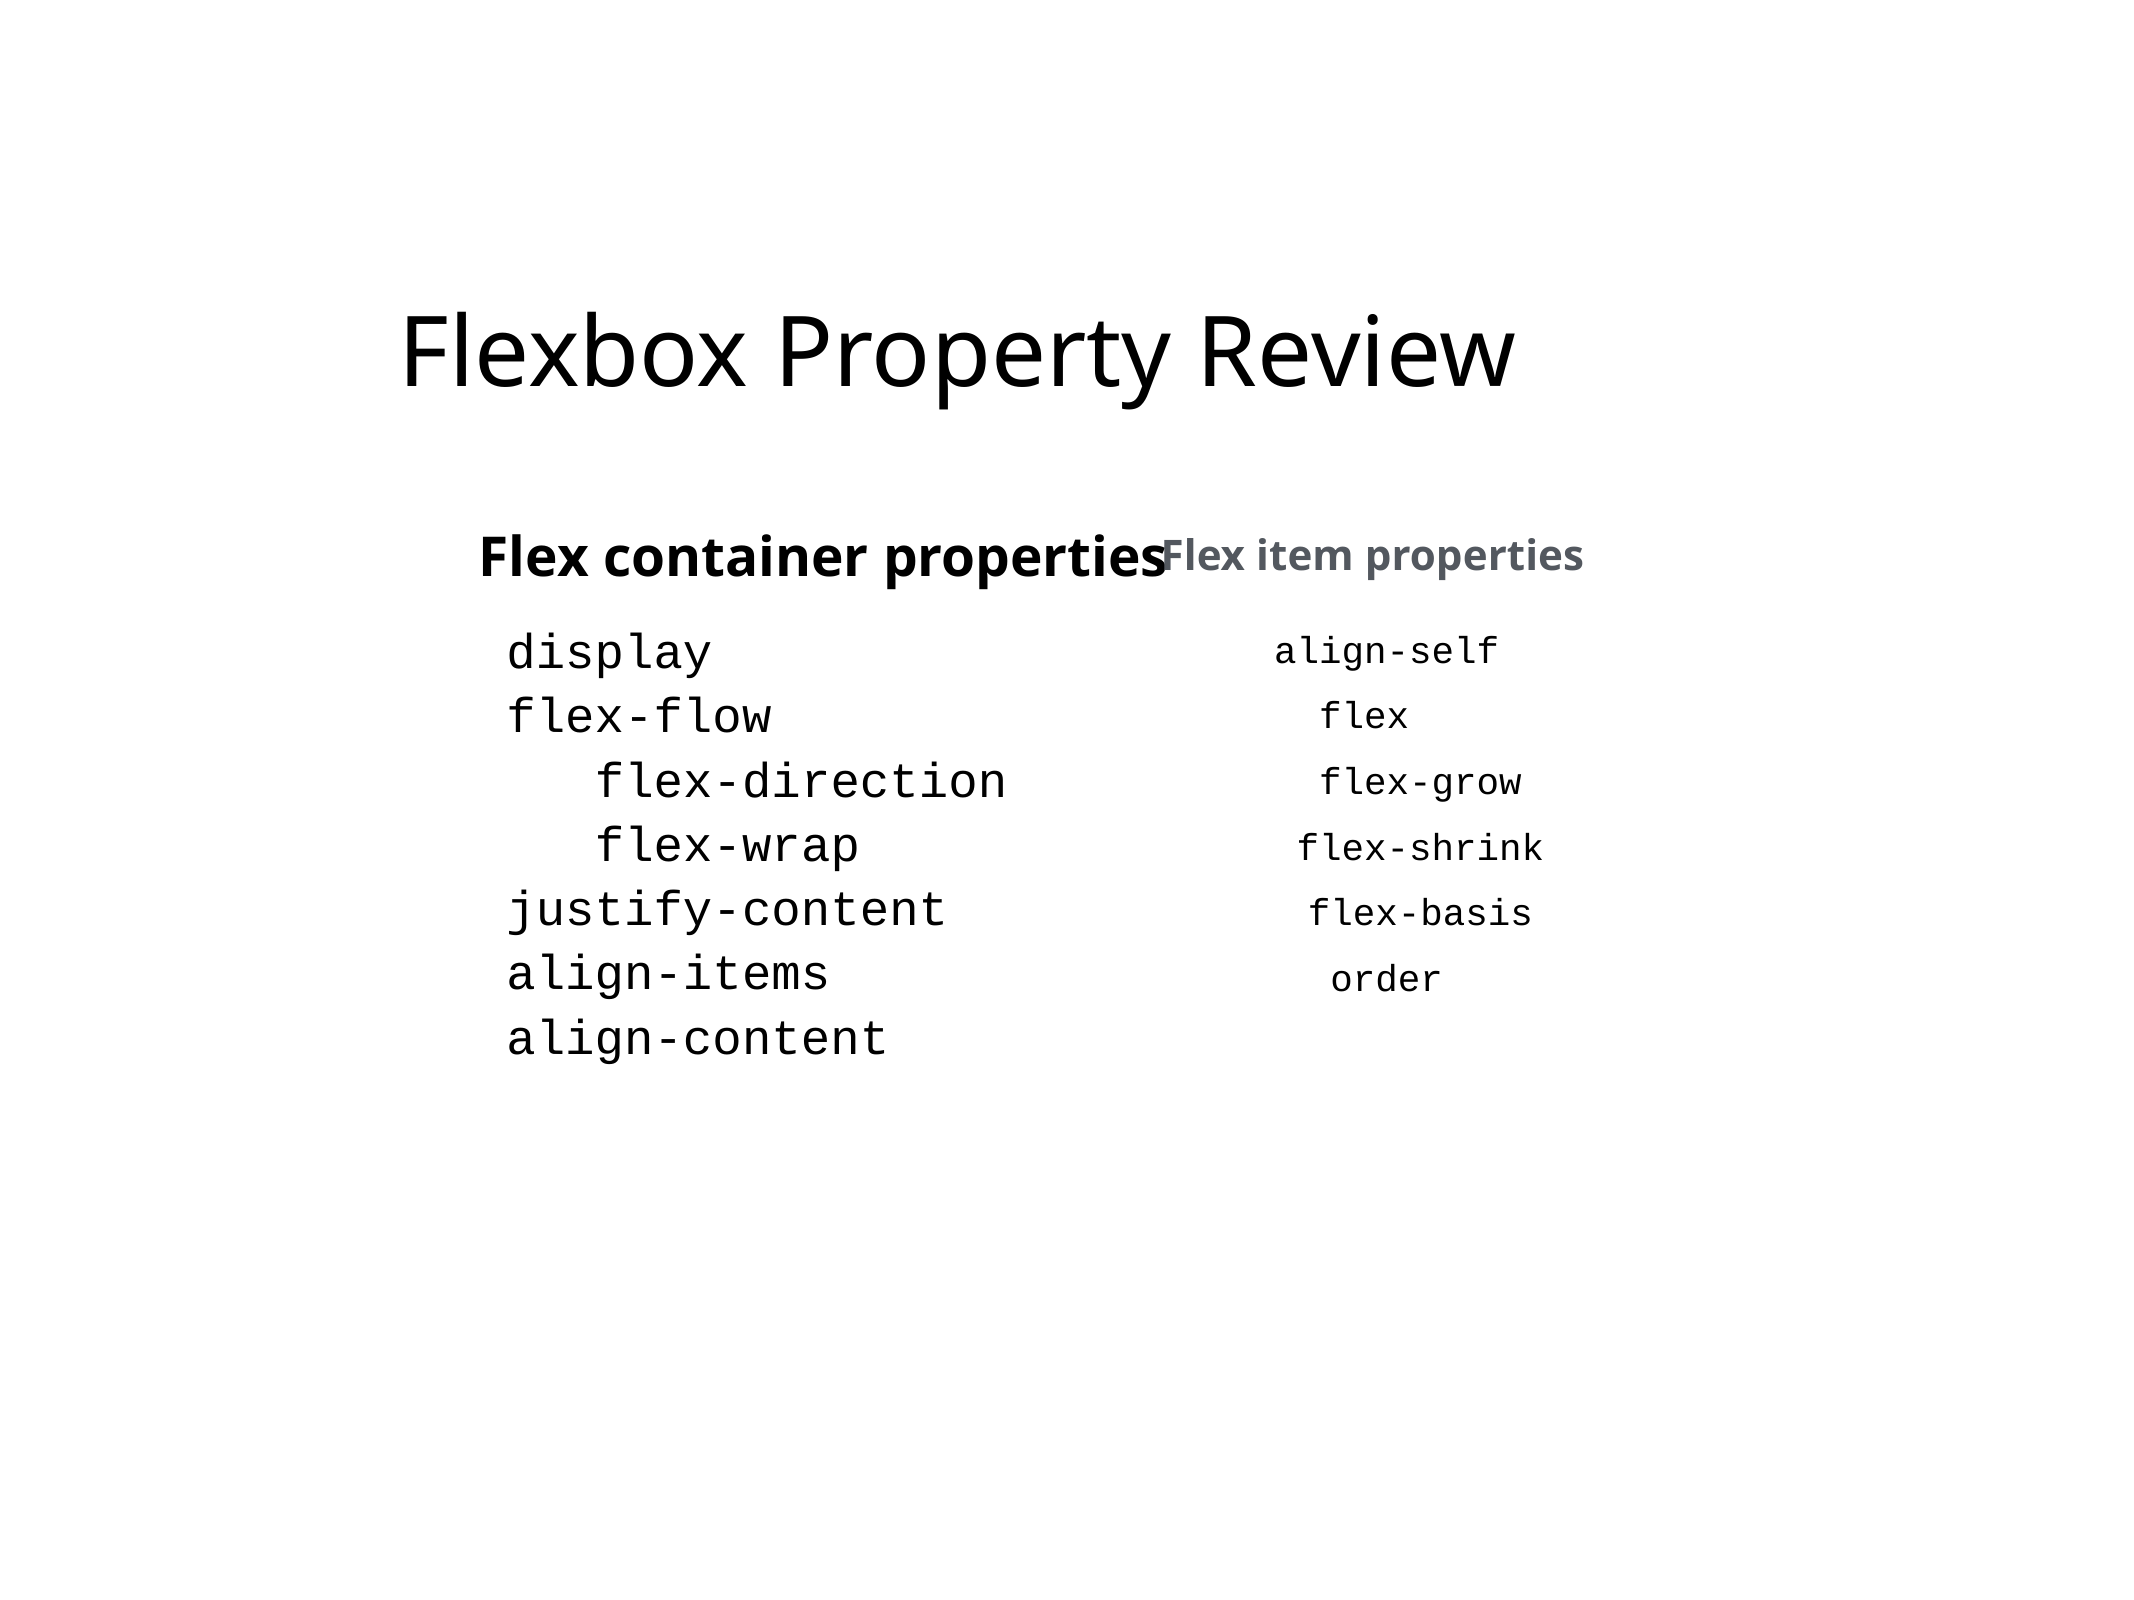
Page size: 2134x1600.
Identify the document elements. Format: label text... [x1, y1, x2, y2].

list Flex container properties display flex-flow flex-direction flex-wrap justify-content align-items align-content [463, 521, 1190, 1079]
title Flexbox Property Review [383, 271, 1750, 437]
text_box Flex item properties align-self flex flex-grow flex-shrink flex-basis order [1154, 503, 1648, 1071]
